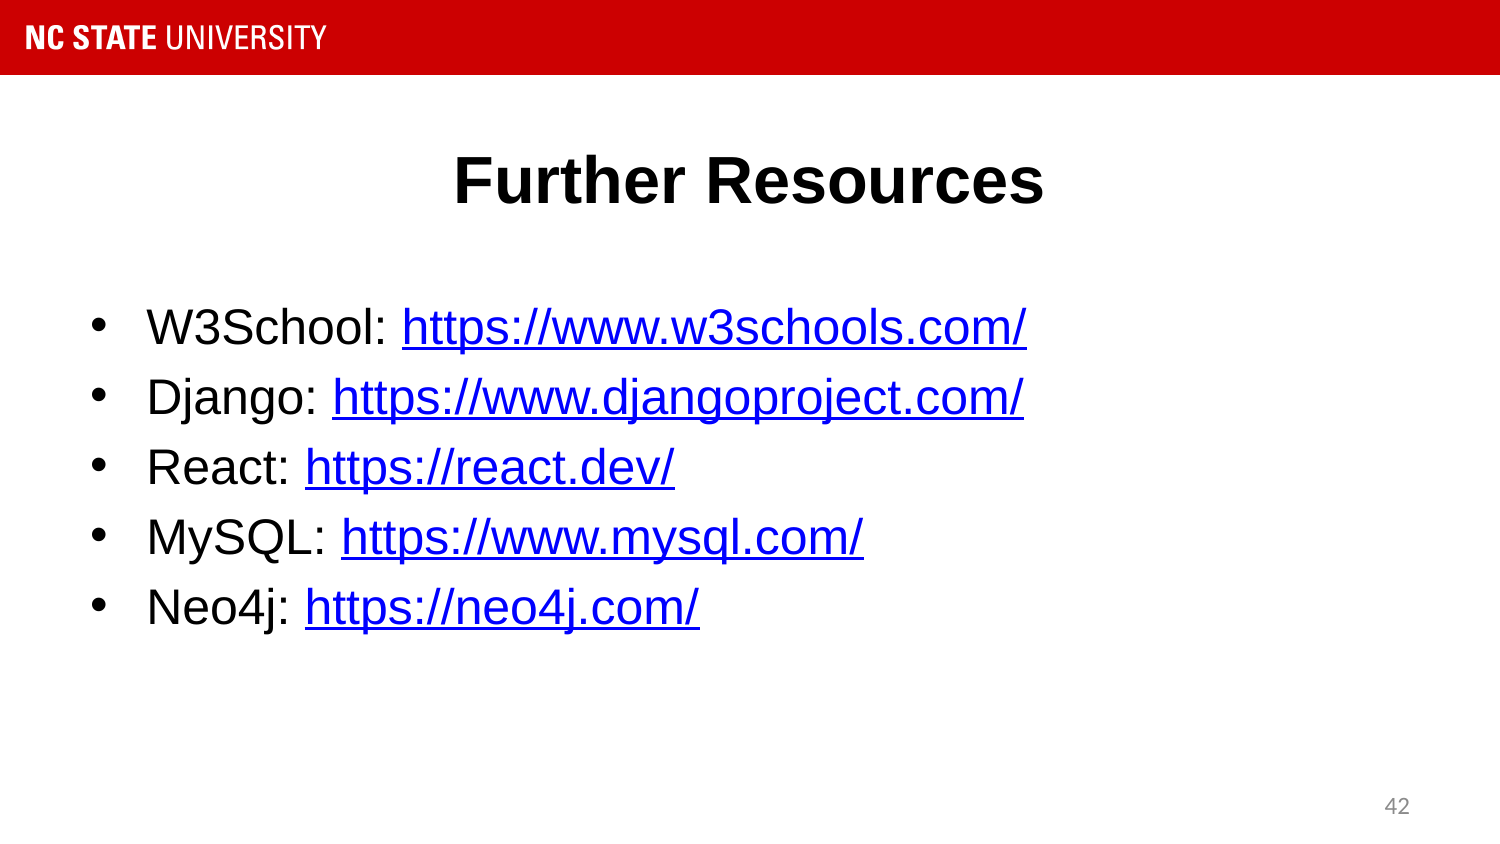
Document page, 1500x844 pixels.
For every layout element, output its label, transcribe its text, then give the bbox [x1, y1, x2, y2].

slide_number 42 [1074, 782, 1425, 827]
picture [0, 0, 1500, 75]
title Further Resources [75, 110, 1425, 243]
list W3School: https://www.w3schools.com/ Django: https://www.djangoproject.com/ React: https://react.dev/ MySQL: https://www.mysql.com/ Neo4j: https://neo4j.com/ [75, 287, 1425, 666]
